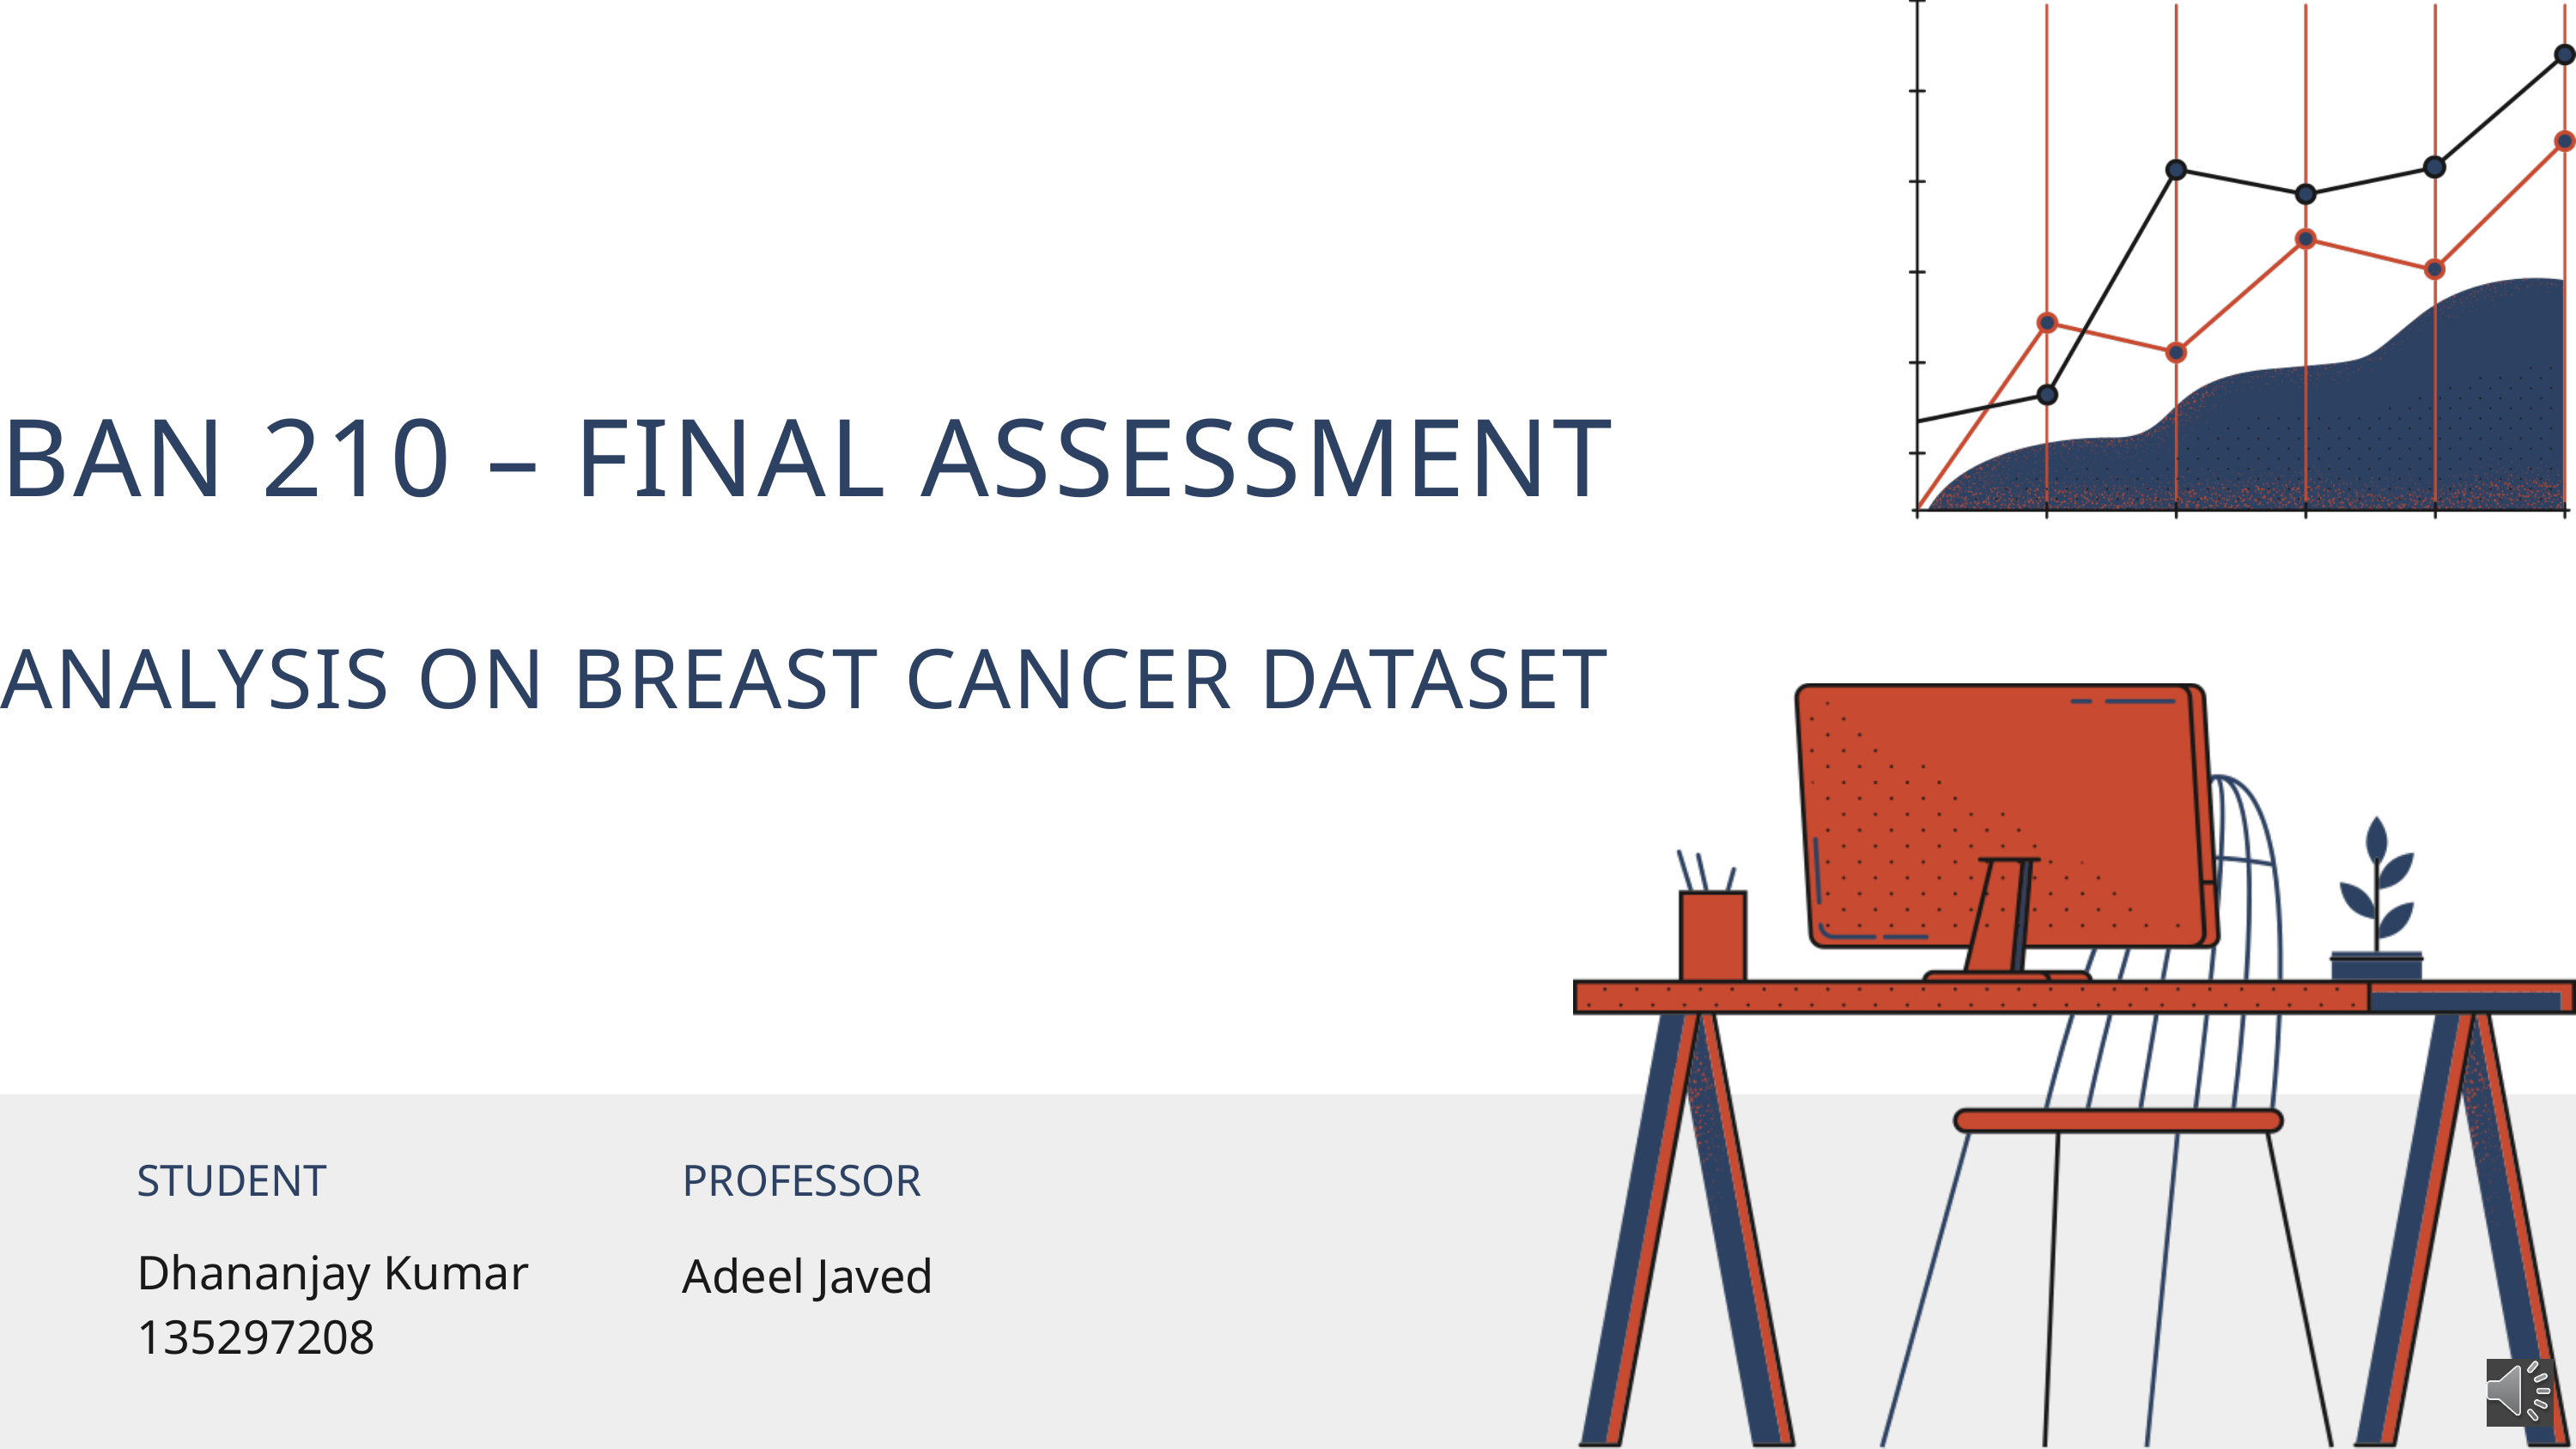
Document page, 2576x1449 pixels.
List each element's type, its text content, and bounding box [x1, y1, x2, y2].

picture [1573, 683, 2576, 1449]
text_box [0, 1094, 1569, 1449]
text_box BAN 210 – FINAL ASSESSMENT [0, 389, 1800, 518]
text_box ANALYSIS ON BREAST CANCER DATASET [0, 626, 1800, 725]
picture [1909, 0, 2576, 519]
